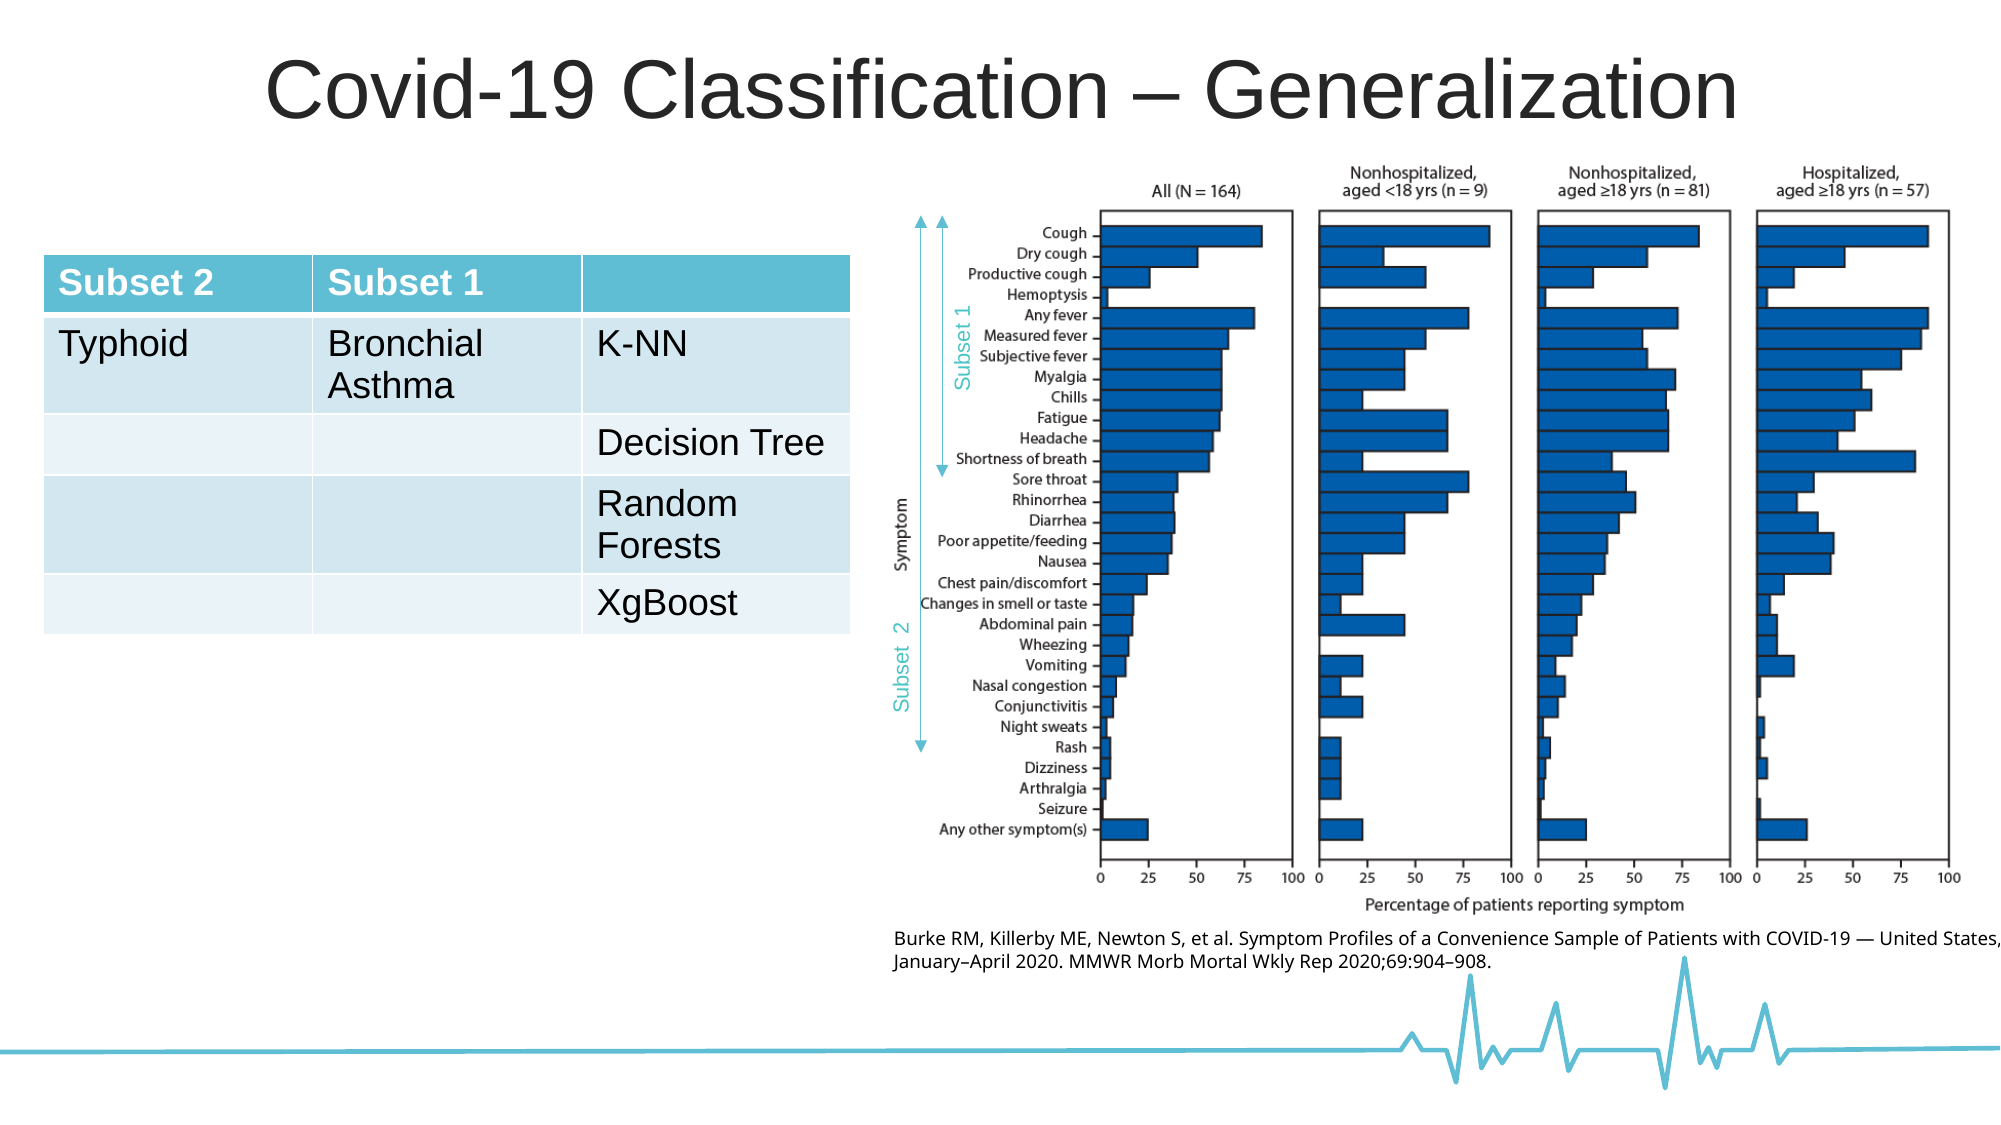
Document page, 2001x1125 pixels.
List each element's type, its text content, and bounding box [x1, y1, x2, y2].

table_cell XgBoost [583, 575, 850, 634]
table_cell [44, 415, 312, 474]
table_cell Decision Tree [583, 415, 850, 474]
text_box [879, 151, 1981, 926]
table_header [583, 255, 850, 312]
text_box Burke RM, Killerby ME, Newton S, et al. Symptom Profiles of a Convenience Sample of Patients with COVID-19 — United States, January–April 2020. MMWR Morb Mortal Wkly Rep 2020;69:904–908. [879, 919, 2000, 980]
table_cell [313, 476, 581, 573]
table_cell [44, 575, 312, 634]
table_header Subset 2 [44, 255, 312, 312]
table_cell K-NN [583, 318, 850, 413]
table_cell [313, 415, 581, 474]
table_cell Random Forests [583, 476, 850, 573]
list Covid-19 Classification – Generalization [53, 32, 1952, 152]
table_header Subset 1 [313, 255, 581, 312]
table_cell [44, 476, 312, 573]
table_cell Typhoid [44, 318, 312, 413]
table_cell Bronchial Asthma [313, 318, 581, 413]
table_cell [313, 575, 581, 634]
